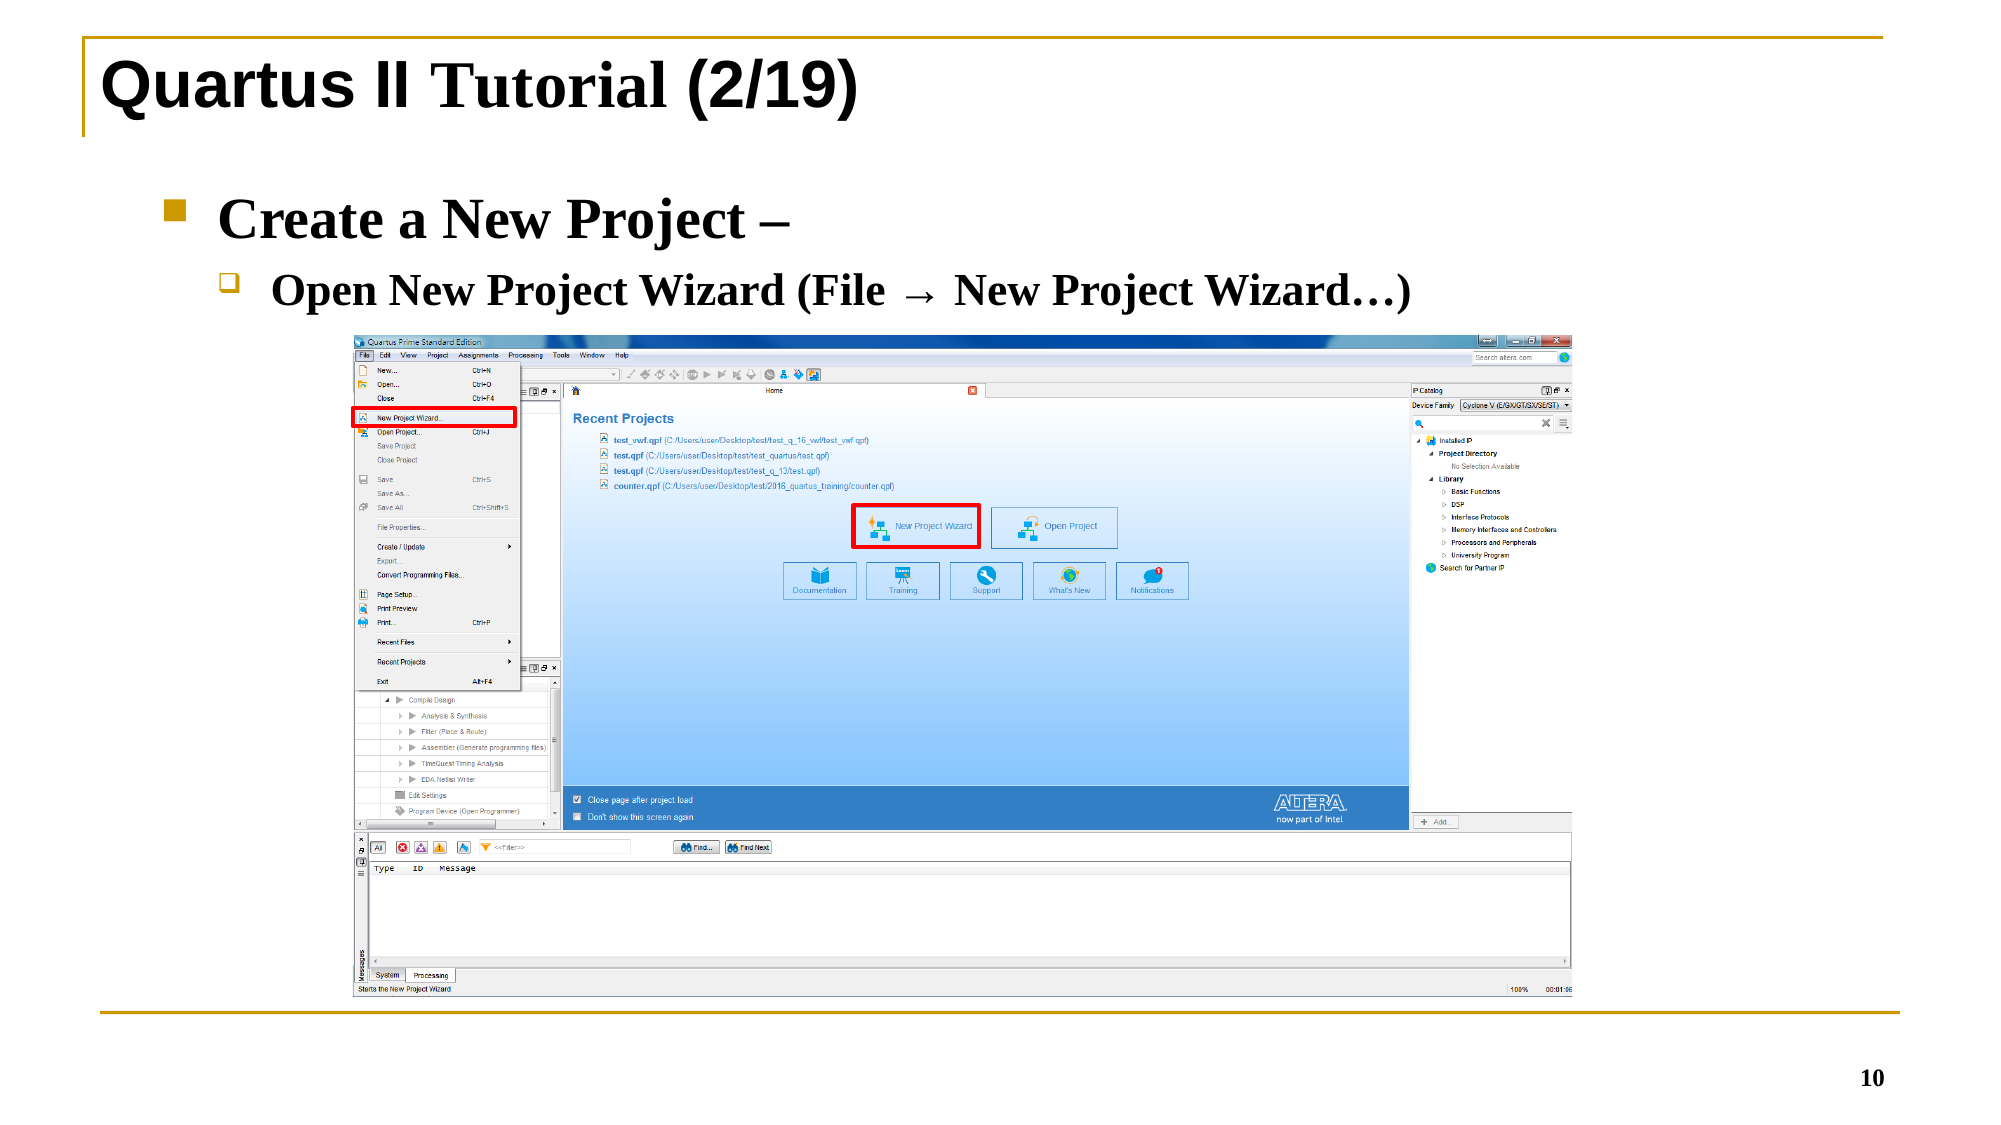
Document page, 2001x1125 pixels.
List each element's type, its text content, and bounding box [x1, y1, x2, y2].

slide_number 10 [1433, 1024, 1900, 1100]
text_box Create a New Project – Open New Project Wizard (File → New Project Wizard…) [145, 173, 1542, 923]
picture [352, 334, 1573, 997]
text_box Quartus II Tutorial (2/19) [85, 33, 1947, 231]
